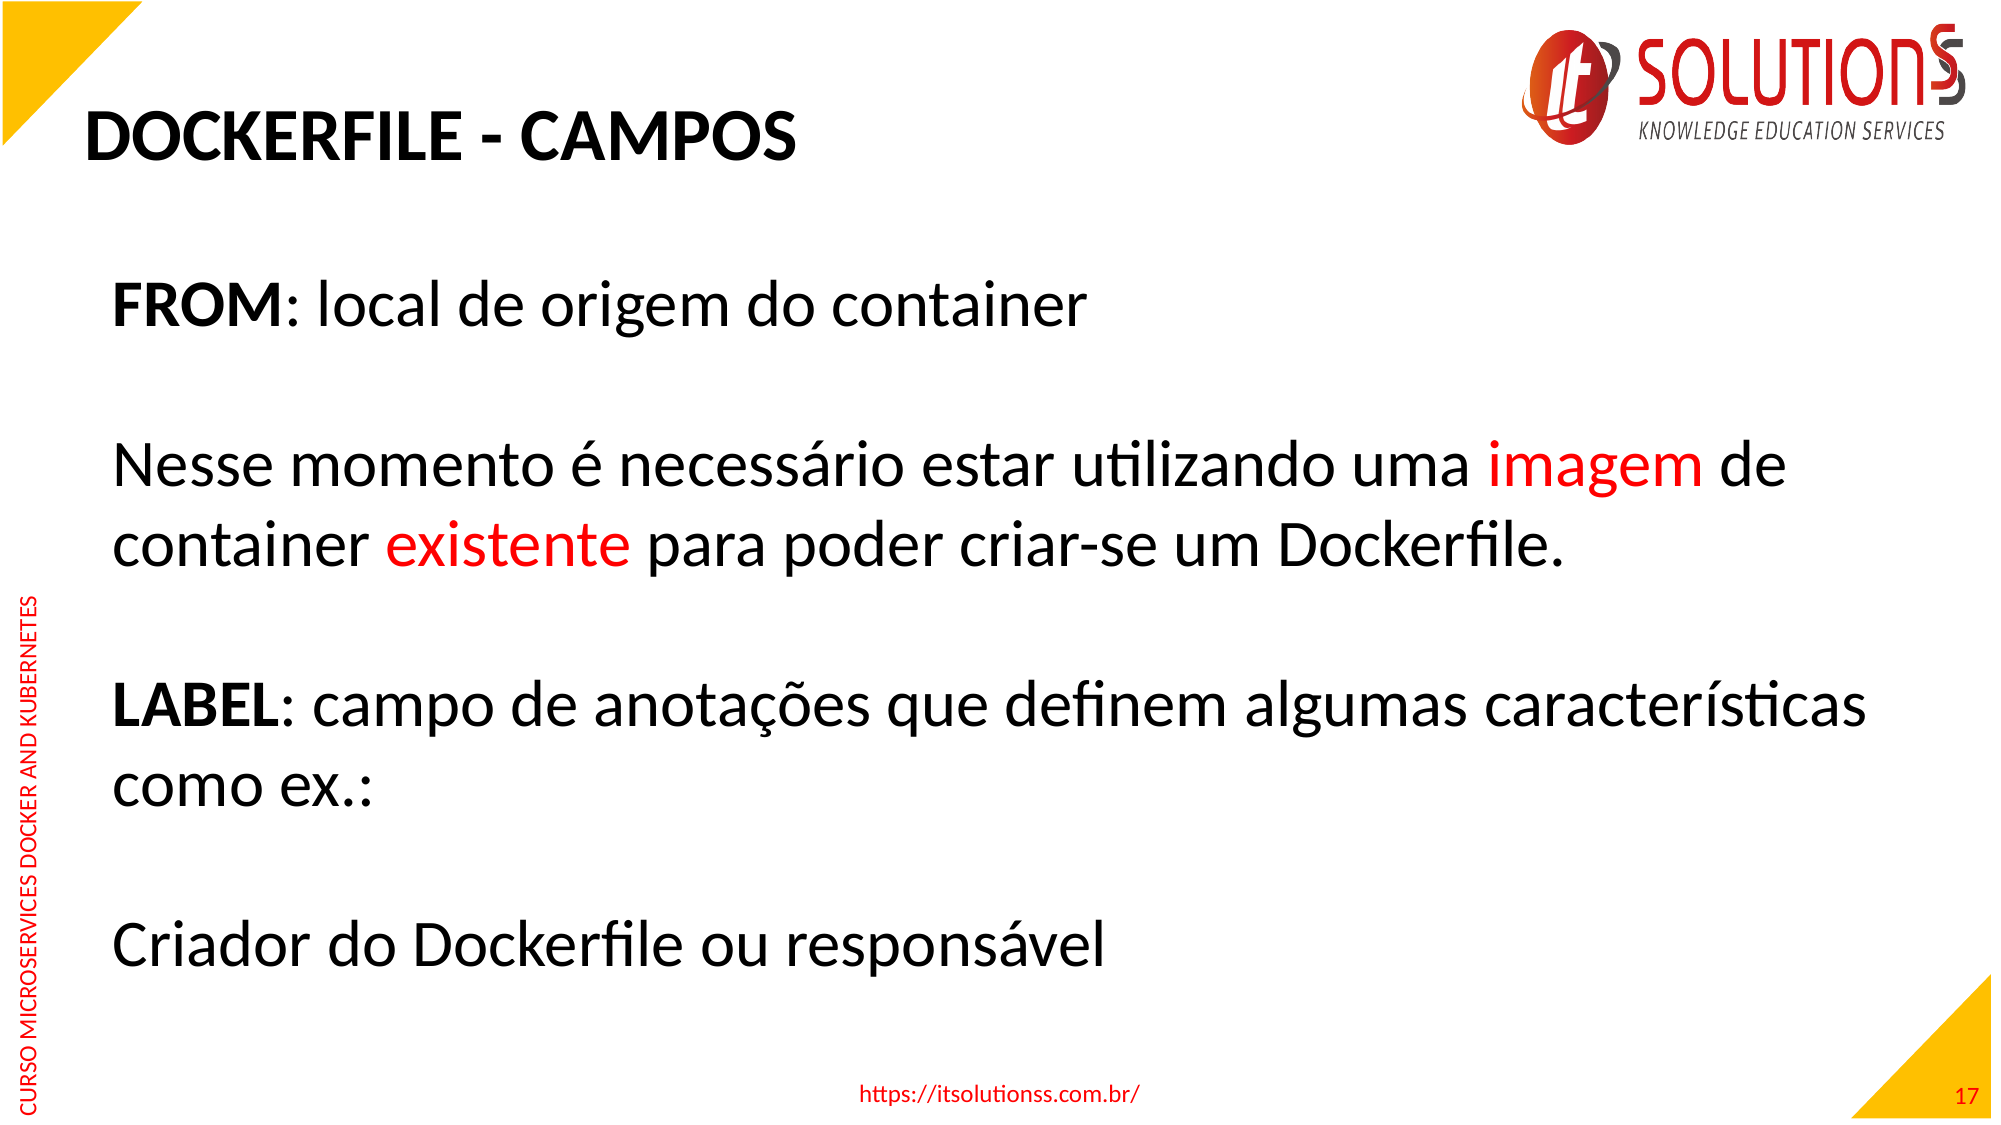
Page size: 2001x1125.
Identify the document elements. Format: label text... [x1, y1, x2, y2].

slide_number 17 [1544, 1065, 1995, 1125]
picture [1518, 22, 1969, 146]
text_box DOCKERFILE - CAMPOS [69, 77, 1338, 183]
text_box FROM: local de origem do container Nesse momento é necessário estar utilizando uma imagem de container existente para poder criar-se um Dockerfile. LABEL: campo de anotações que definem algumas características como ex.: Criador do Dockerfile ou responsável [98, 252, 1902, 987]
footer https://itsolutionss.com.br/ [662, 1062, 1338, 1123]
